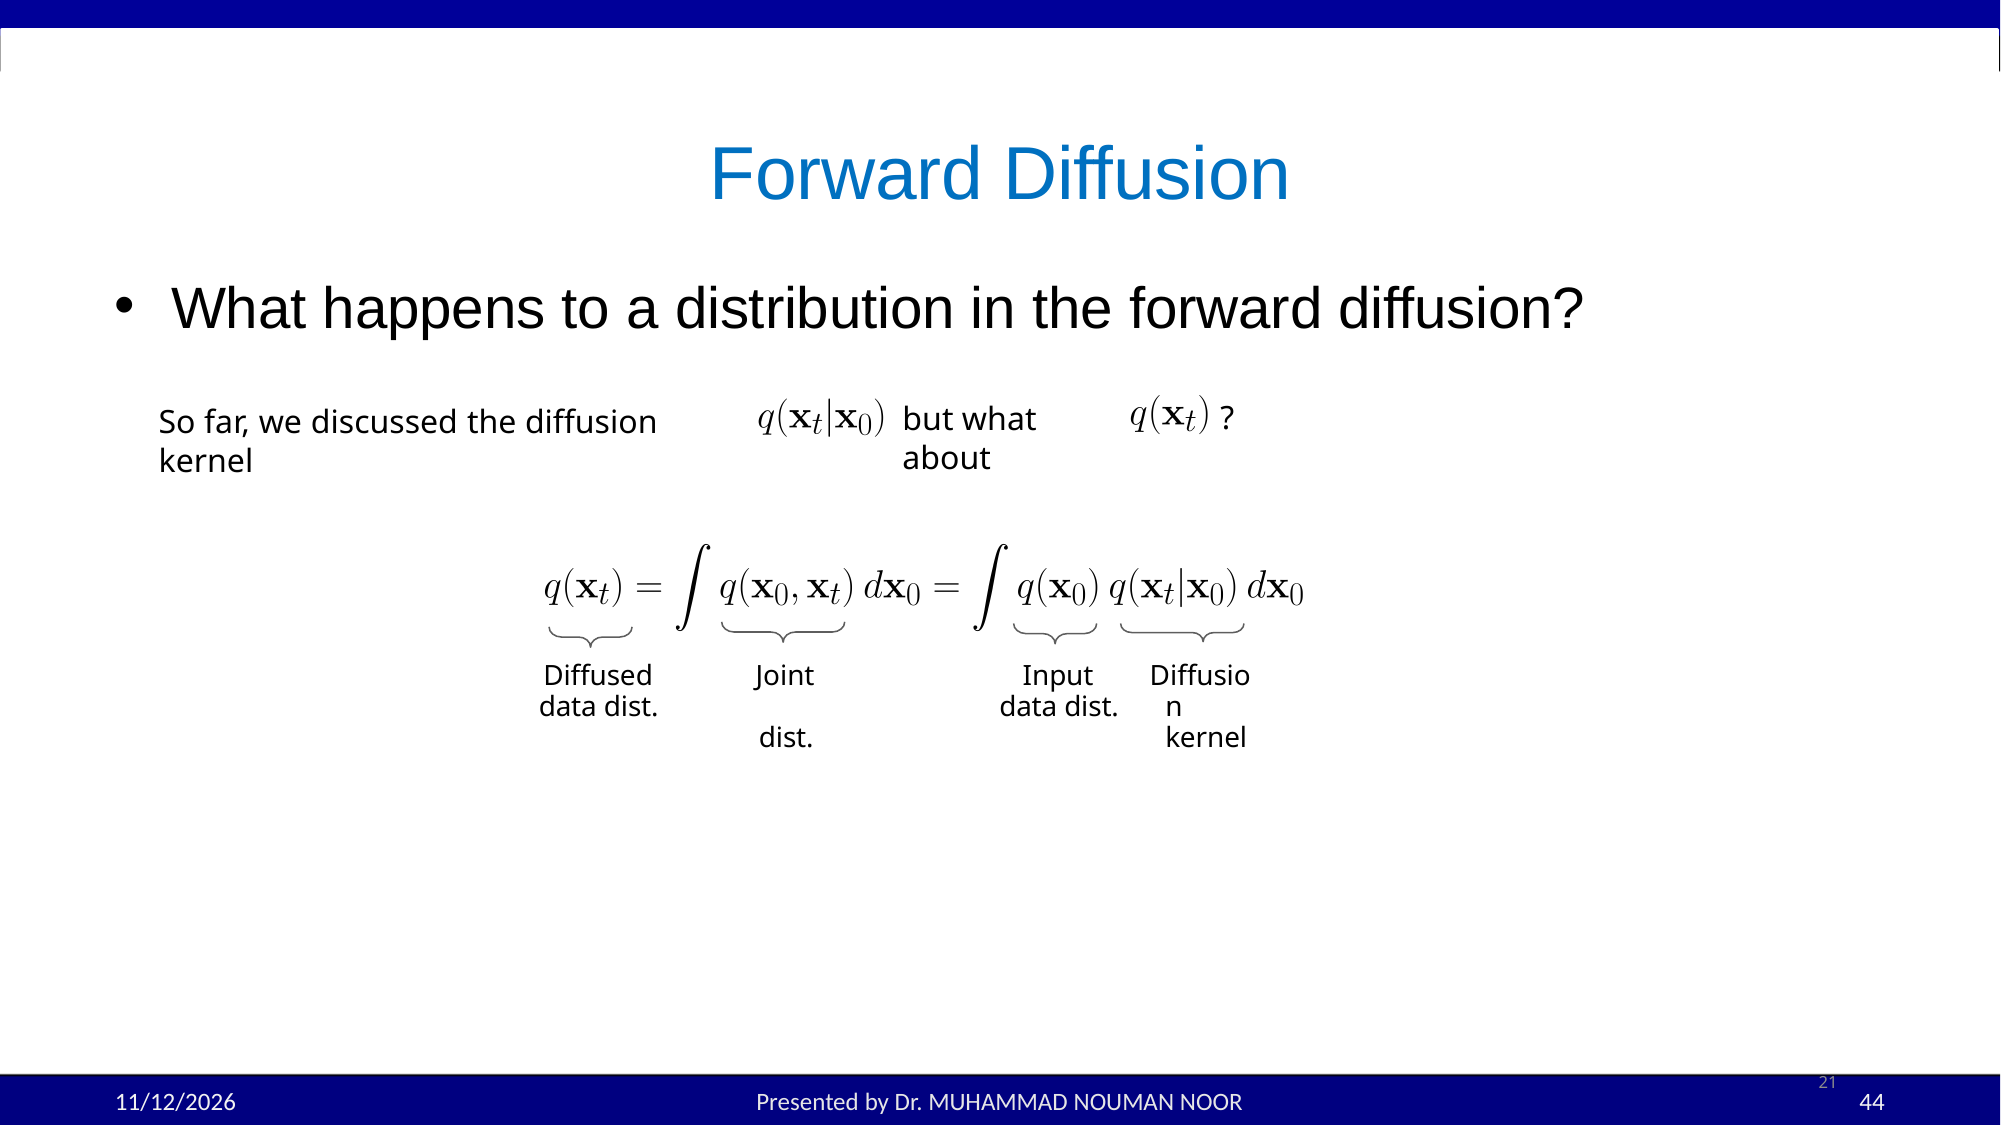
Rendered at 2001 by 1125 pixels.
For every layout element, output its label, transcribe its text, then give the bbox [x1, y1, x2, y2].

text_box So far, we discussed the diffusion kernel [157, 400, 750, 479]
text_box ? [1219, 396, 1234, 437]
text_box but what about [900, 397, 1127, 476]
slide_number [99, 1062, 567, 1125]
title Forward Diffusion [99, 74, 1900, 264]
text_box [537, 543, 1304, 725]
picture [1128, 370, 1215, 459]
footer Presented by Dr. MUHAMMAD NOUMAN NOOR [683, 1062, 1317, 1125]
slide_number 44 [1433, 1062, 1900, 1125]
picture [0, 0, 2001, 1125]
list What happens to a distribution in the forward diffusion? [99, 264, 1900, 1005]
picture [756, 398, 884, 437]
